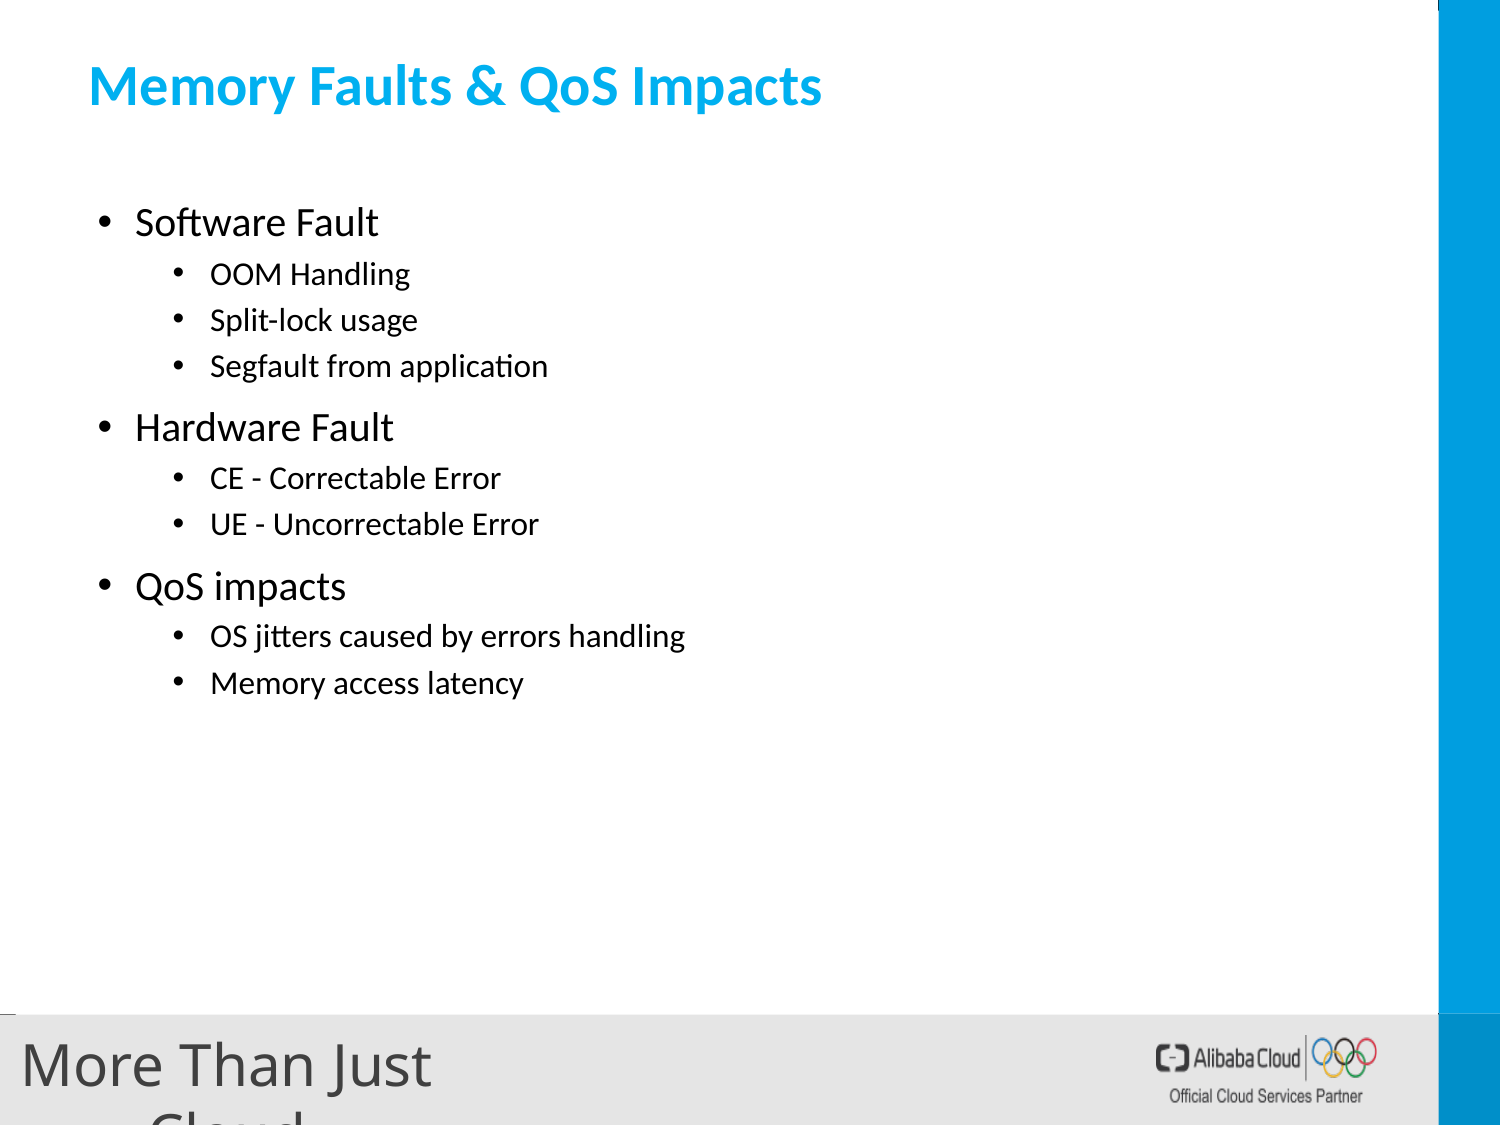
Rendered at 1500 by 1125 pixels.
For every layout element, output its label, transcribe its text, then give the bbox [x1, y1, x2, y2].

text_box [1438, 0, 1500, 1013]
list Software Fault OOM Handling Split-lock usage Segfault from application Hardware Fault CE - Correctable Error UE - Uncorrectable Error QoS impacts OS jitters caused by errors handling Memory access latency [82, 193, 1377, 990]
text_box Memory Faults & QoS Impacts [82, 44, 865, 121]
text_box [0, 1014, 1438, 1125]
text_box [1438, 1013, 1500, 1125]
text_box More Than Just Cloud [0, 1024, 499, 1125]
picture [1156, 1035, 1377, 1104]
